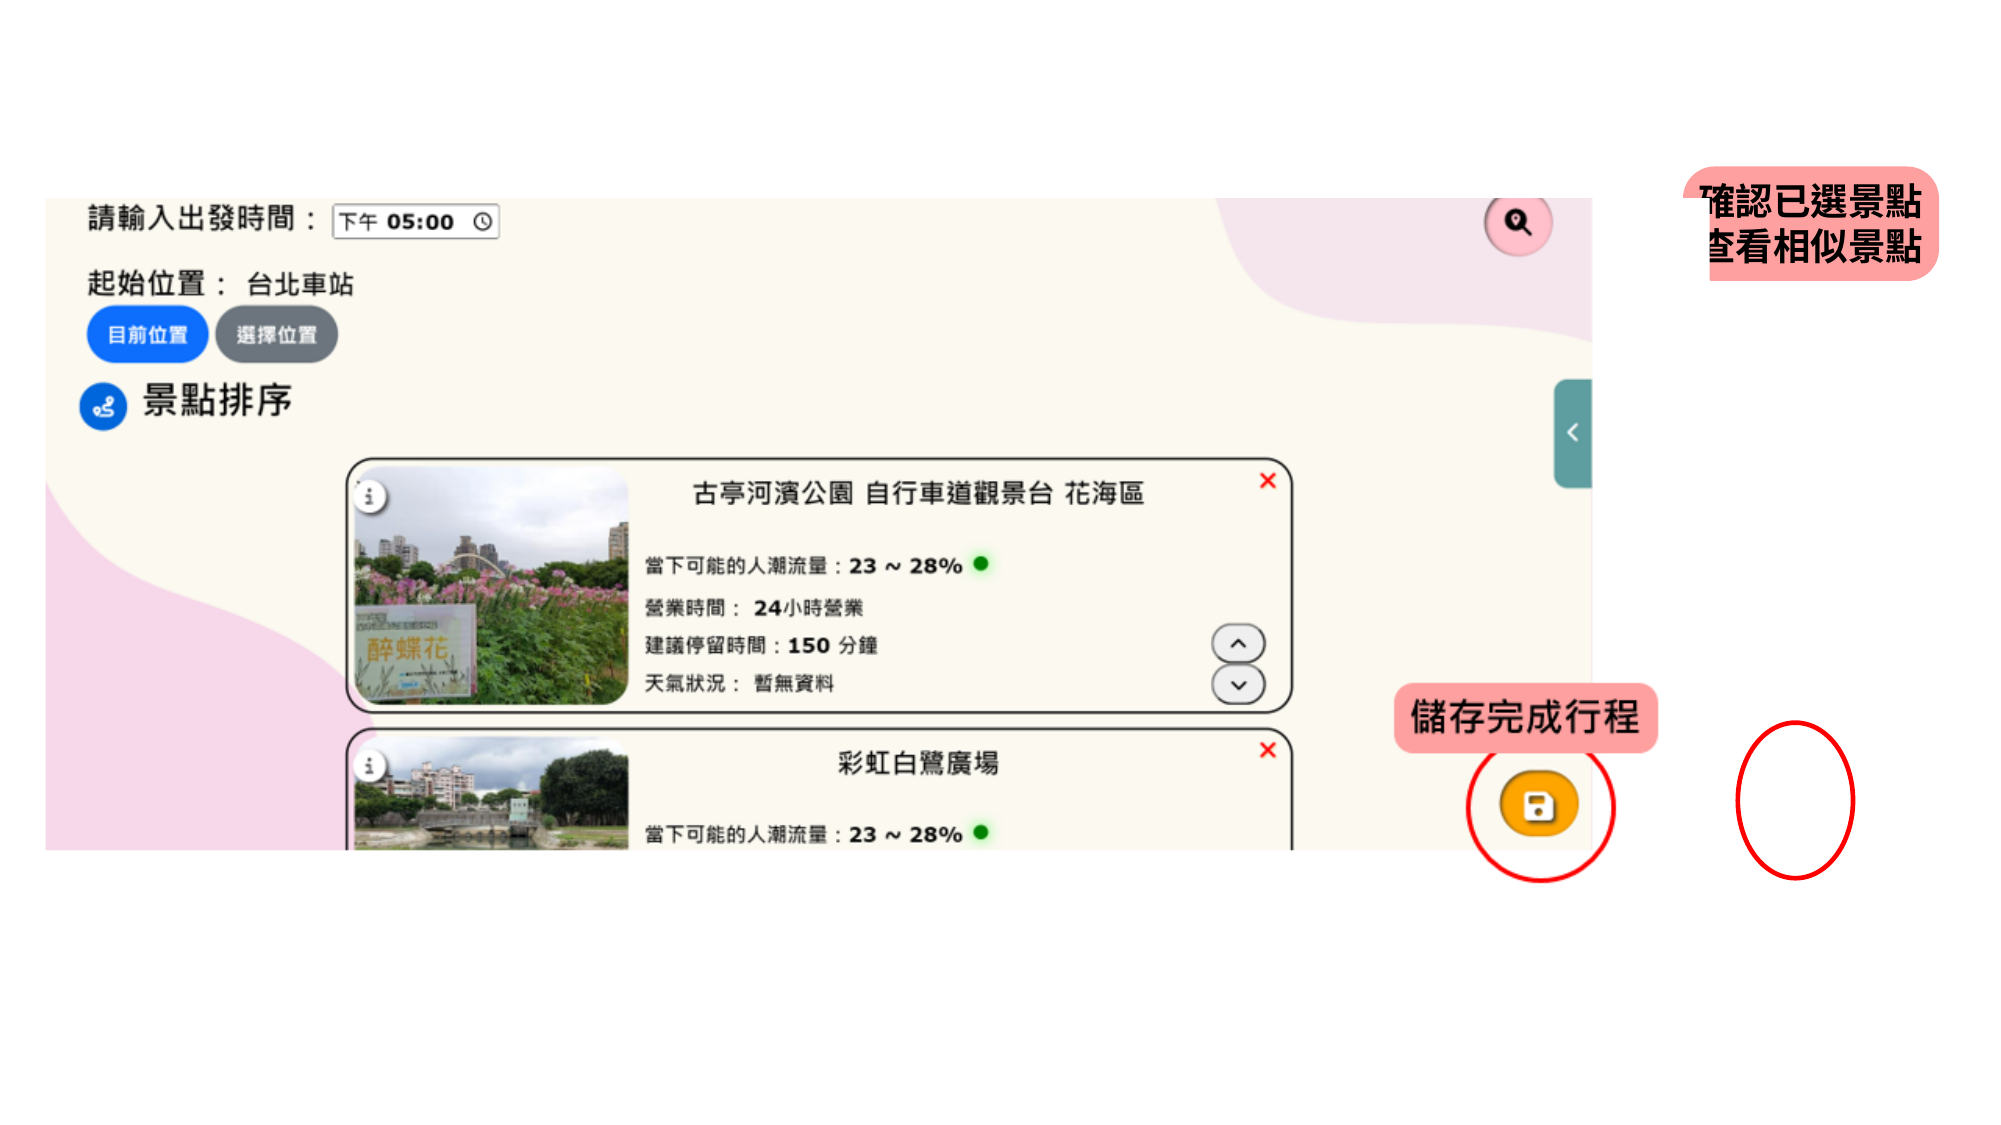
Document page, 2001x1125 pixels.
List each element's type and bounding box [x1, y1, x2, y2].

picture [0, 197, 1710, 1125]
text_box [1682, 166, 1940, 281]
text_box [1736, 721, 1855, 880]
